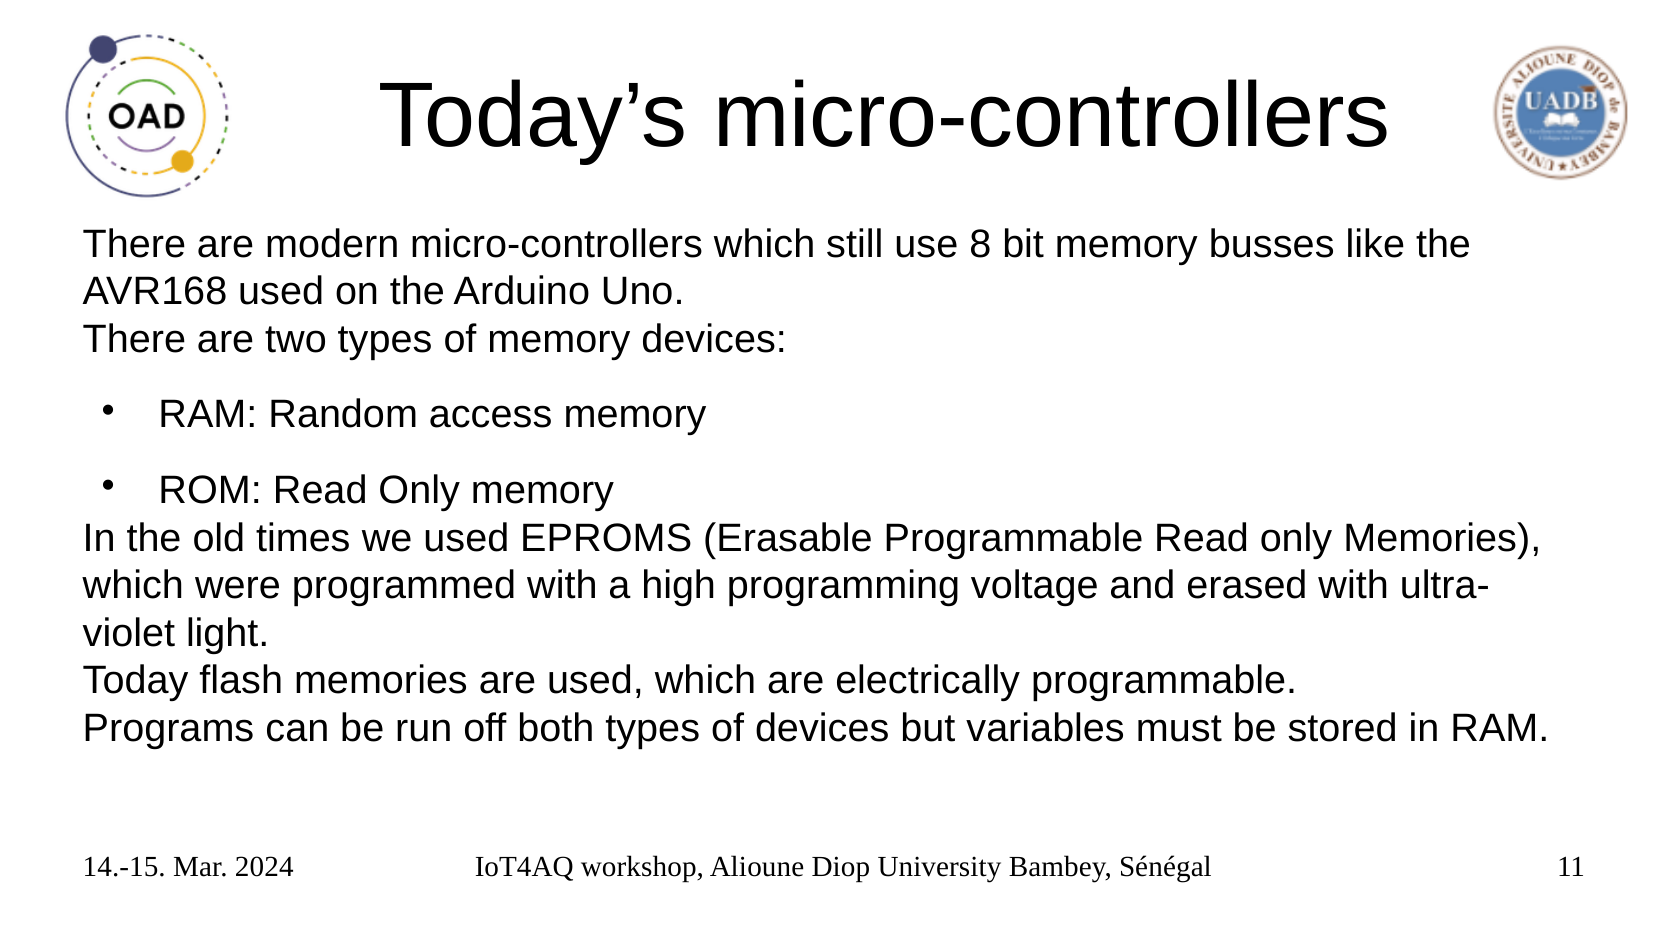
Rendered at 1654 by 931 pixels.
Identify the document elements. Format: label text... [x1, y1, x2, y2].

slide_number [82, 847, 375, 912]
picture [25, 20, 263, 218]
list There are modern micro-controllers which still use 8 bit memory busses like the AVR168 used on the Arduino Uno. There are two types of memory devices: RAM: Random access memory ROM: Read Only memory In the old times we used EPROMS (Erasable Programmable Read only Memories), which were programmed with a high programming voltage and erased with ultra-violet light. Today flash memories are used, which are electrically programmable. Programs can be run off both types of devices but variables must be stored in RAM. [82, 217, 1571, 757]
slide_number 11 [1312, 847, 1586, 912]
title Today’s micro-controllers [301, 32, 1469, 188]
picture [1482, 37, 1641, 188]
footer IoT4AQ workshop, Alioune Diop University Bambey, Sénégal [375, 847, 1312, 912]
